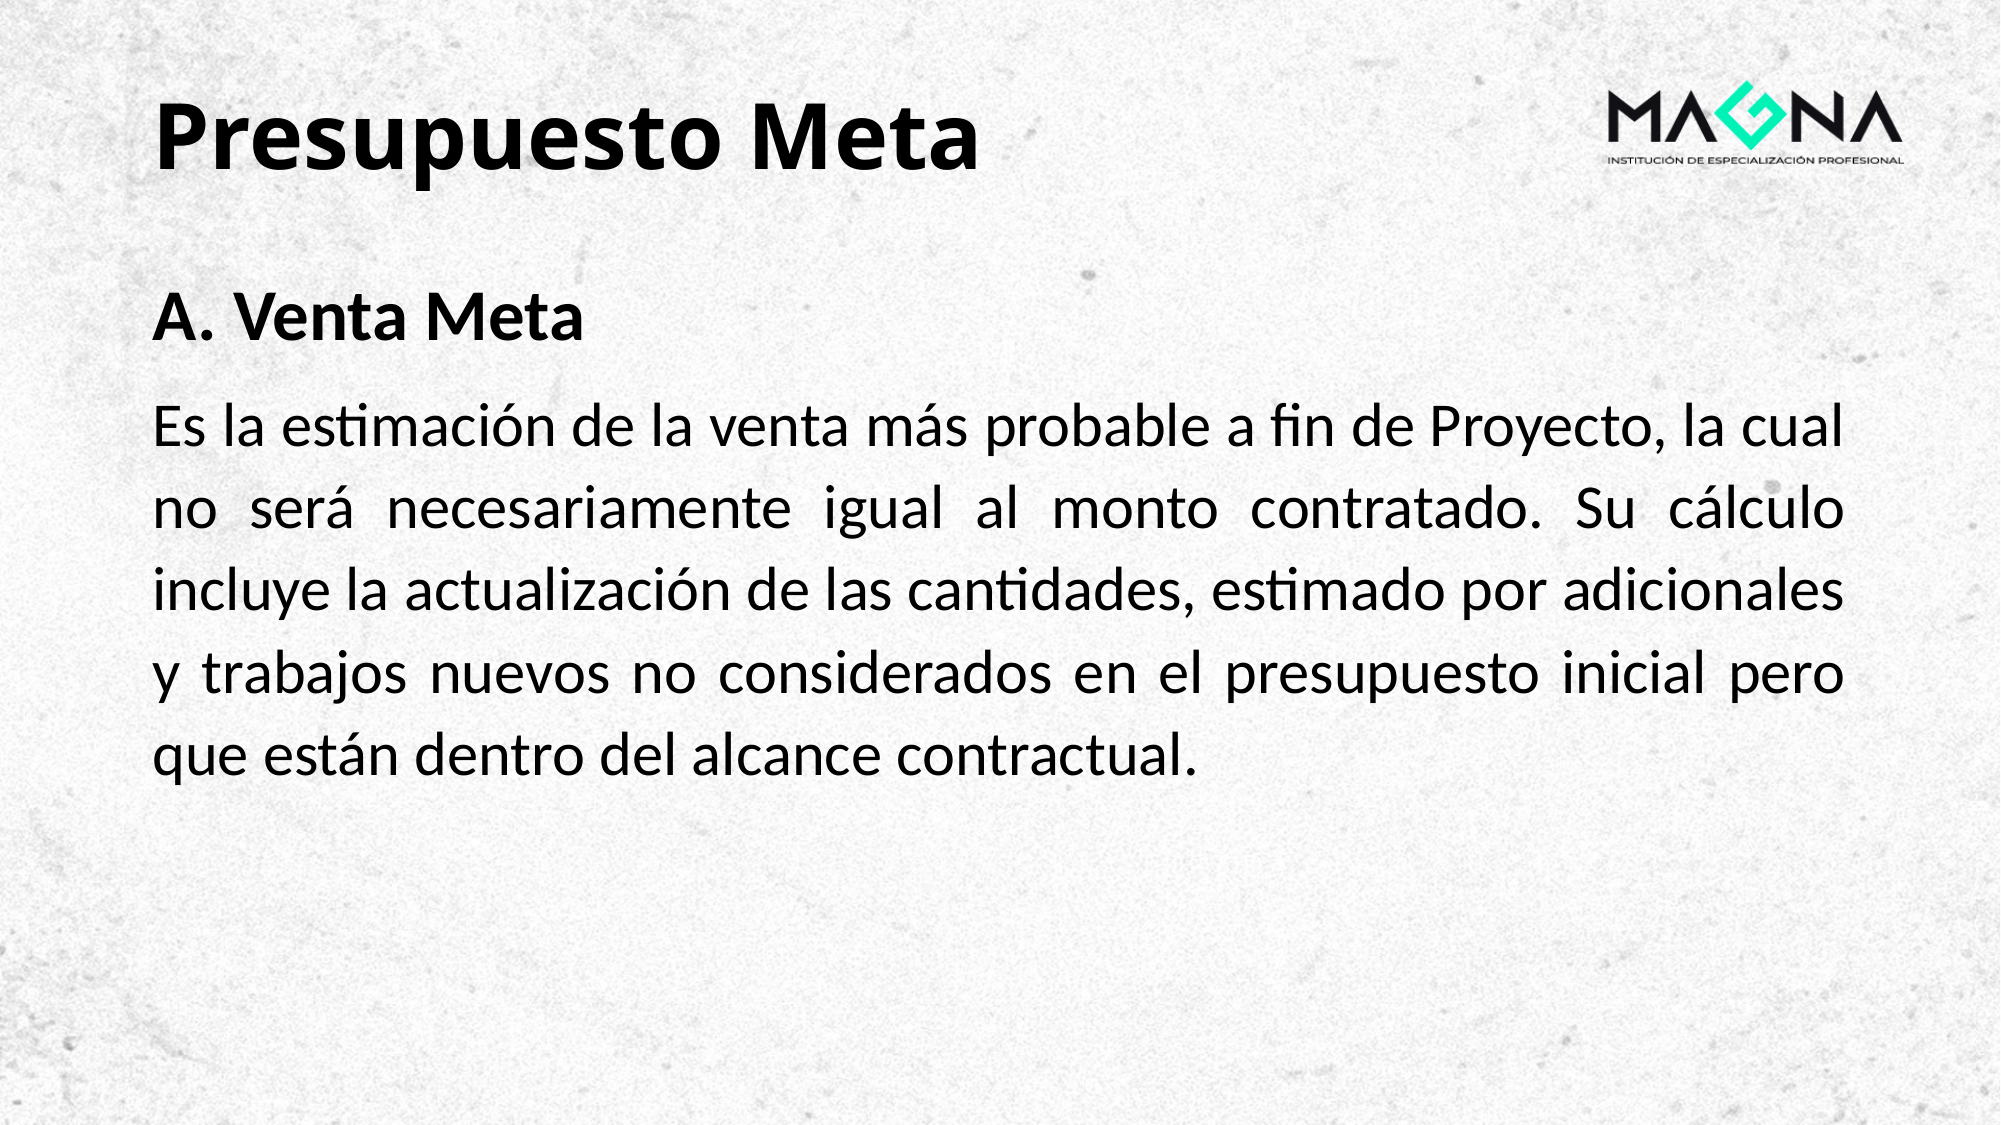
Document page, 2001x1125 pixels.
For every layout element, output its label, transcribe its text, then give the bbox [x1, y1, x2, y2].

list A. Venta Meta Es la estimación de la venta más probable a fin de Proyecto, la cual no será necesariamente igual al monto contratado. Su cálculo incluye la actualización de las cantidades, estimado por adicionales y trabajos nuevos no considerados en el presupuesto inicial pero que están dentro del alcance contractual. [137, 251, 1863, 937]
picture [0, 0, 2001, 1125]
title Presupuesto Meta [137, 59, 1863, 220]
